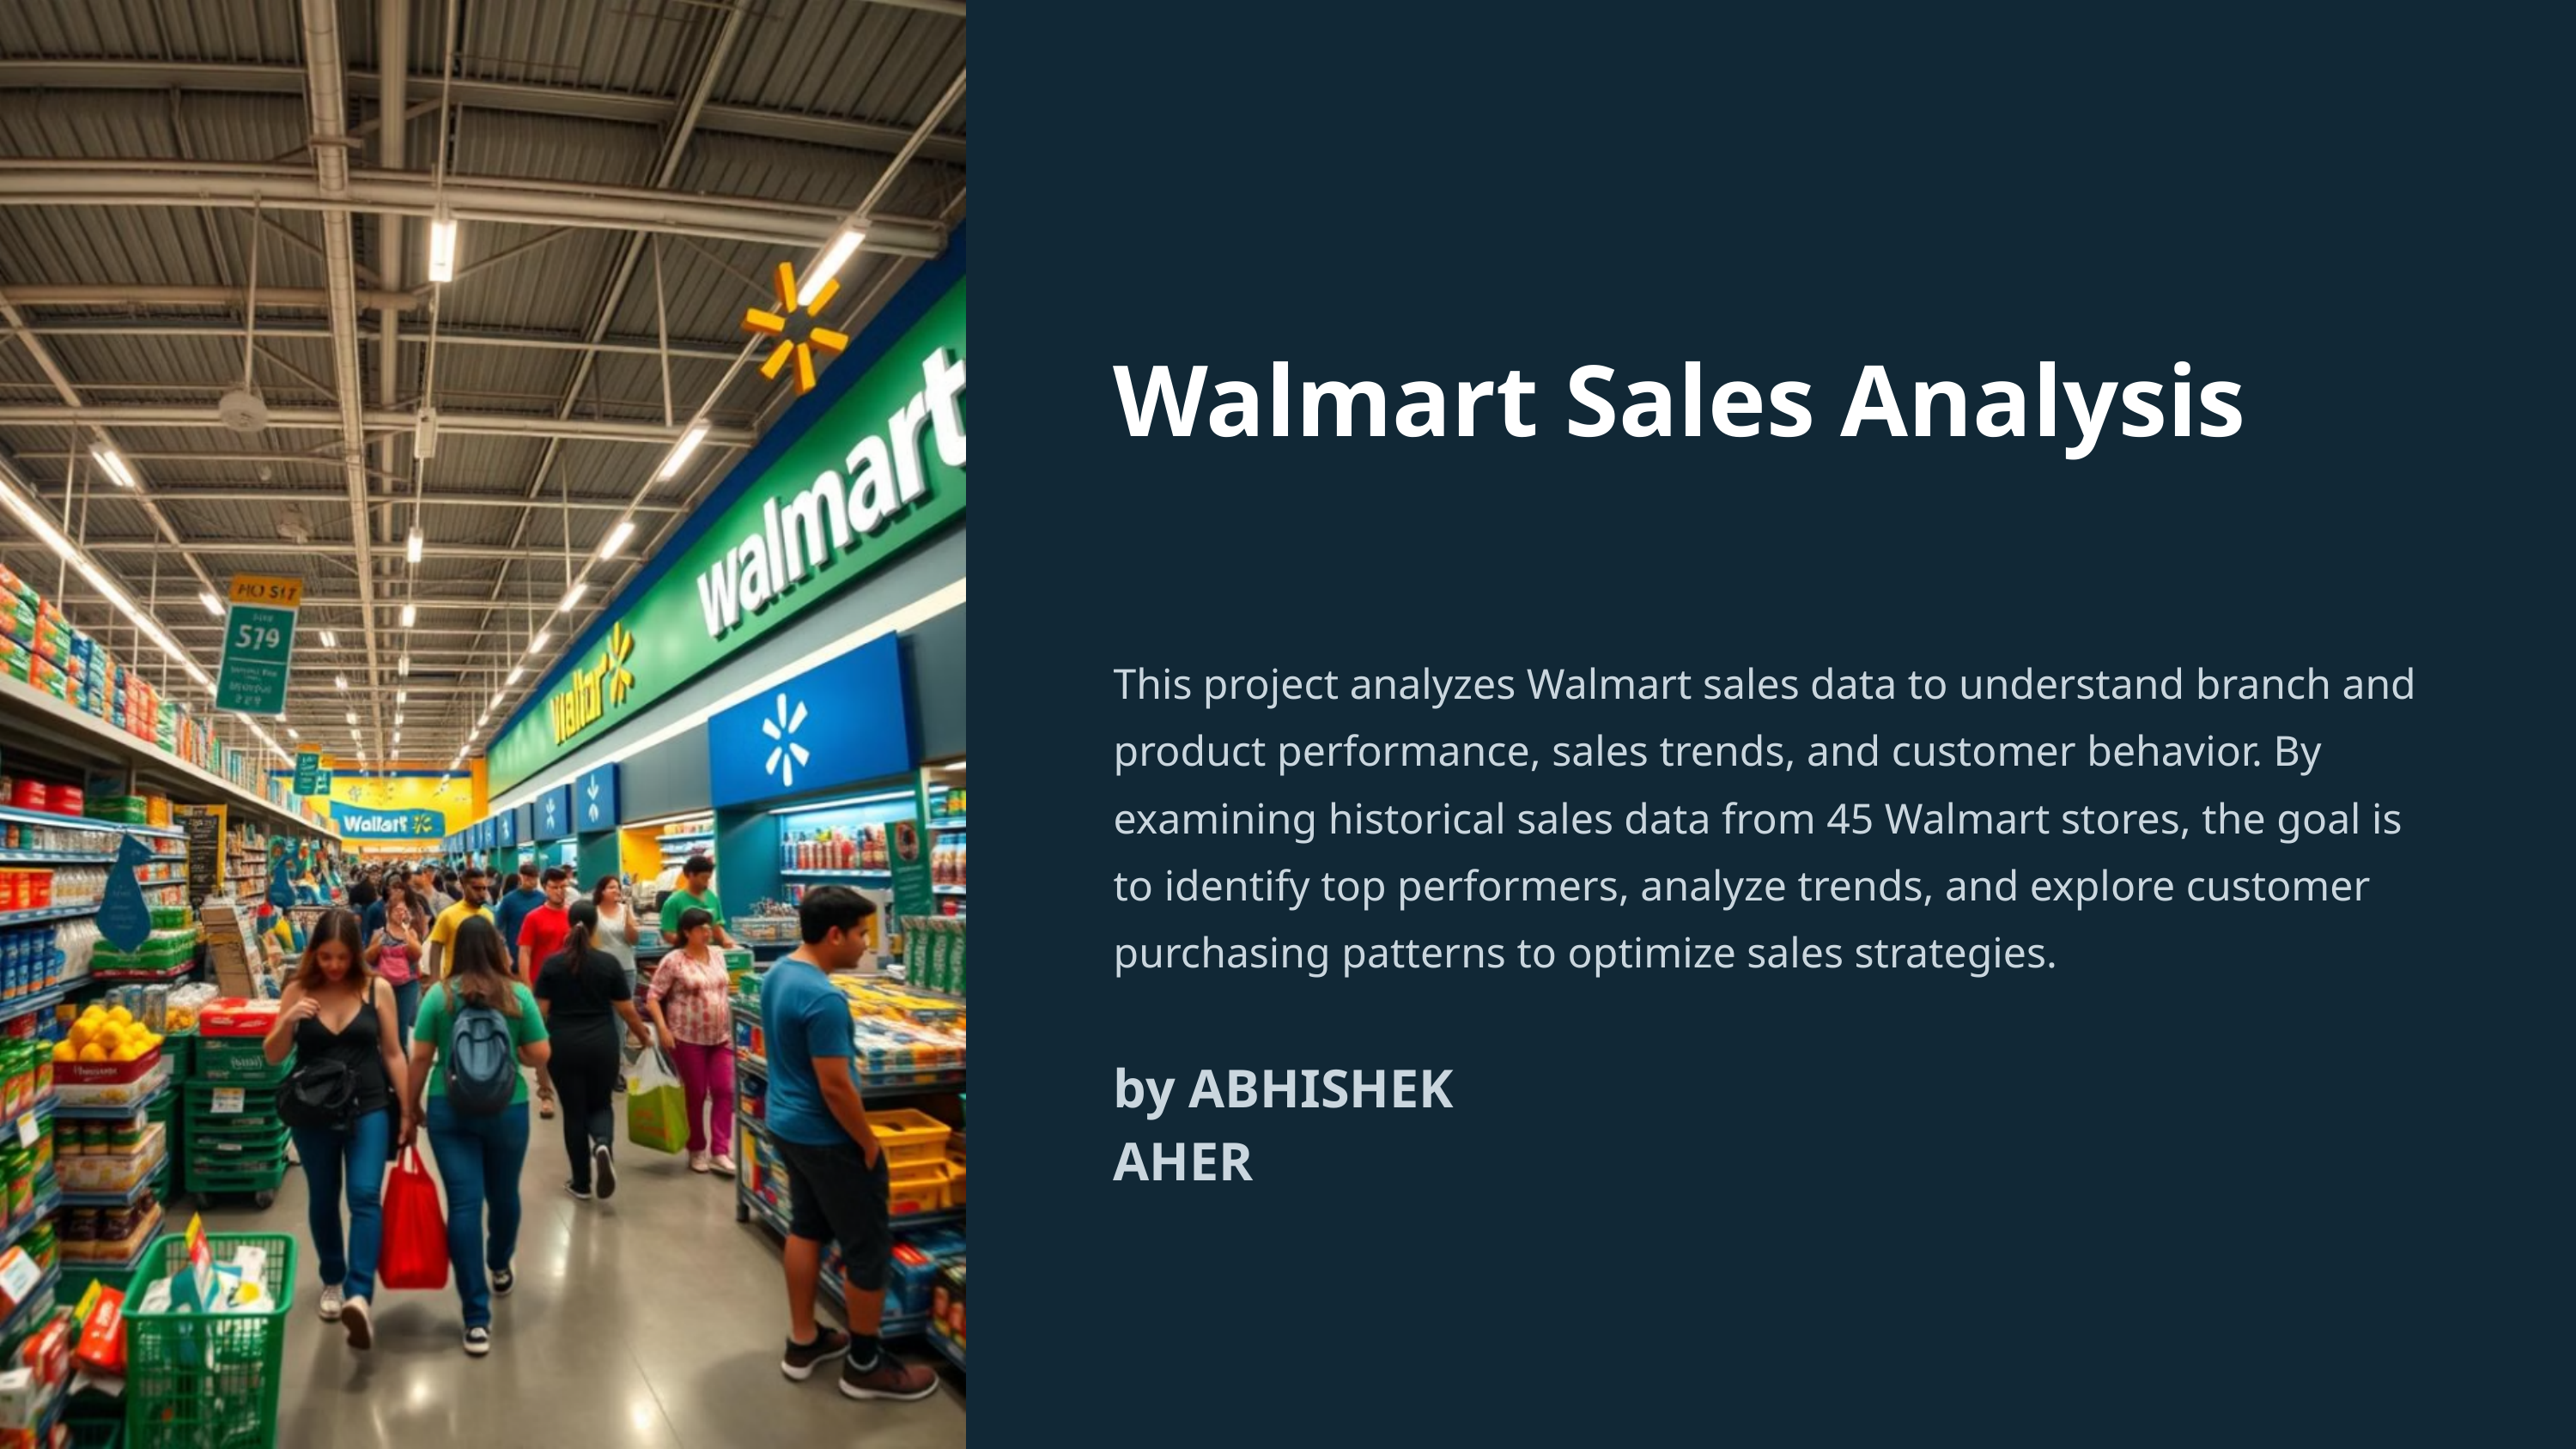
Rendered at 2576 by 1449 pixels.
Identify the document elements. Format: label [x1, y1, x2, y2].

text_box [0, 0, 2576, 1449]
text_box [1113, 650, 2429, 988]
text_box [1113, 339, 2429, 588]
text_box [1113, 1050, 1581, 1125]
